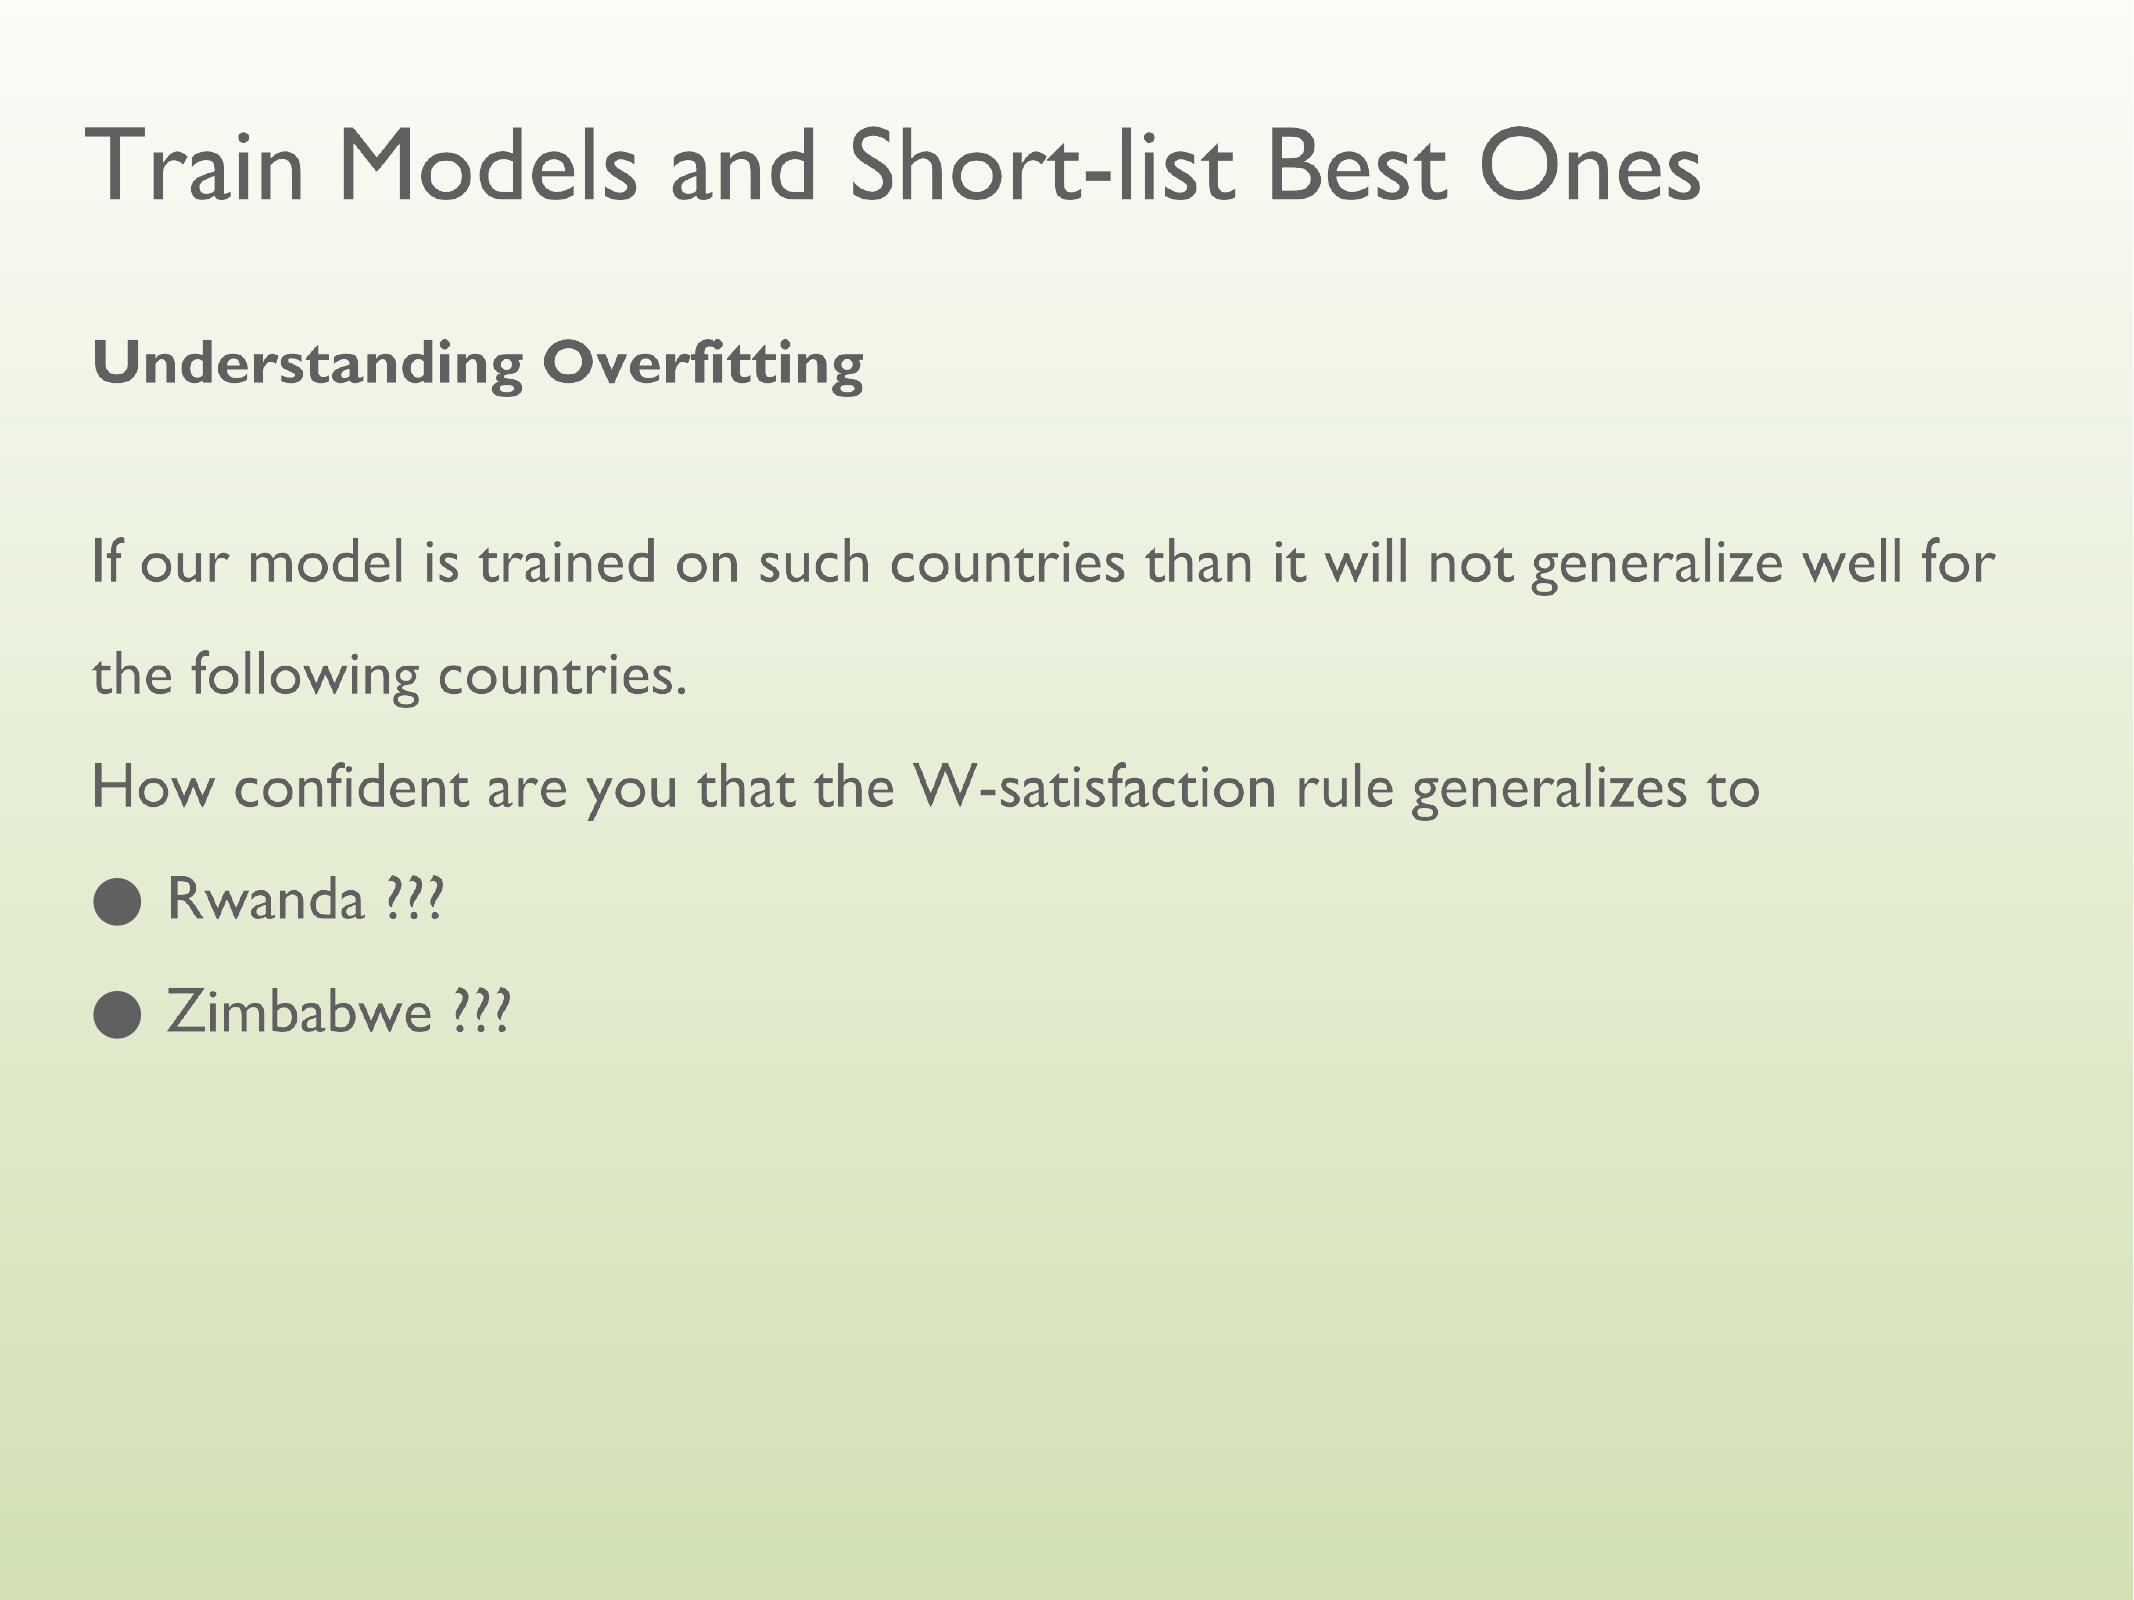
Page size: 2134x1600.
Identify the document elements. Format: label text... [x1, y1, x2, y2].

text_box ● ● [88, 816, 131, 1044]
picture [95, 762, 1759, 821]
picture [84, 125, 1701, 200]
picture [170, 875, 443, 920]
picture [95, 537, 1996, 596]
picture [90, 650, 685, 709]
picture [95, 339, 863, 398]
picture [166, 987, 510, 1032]
